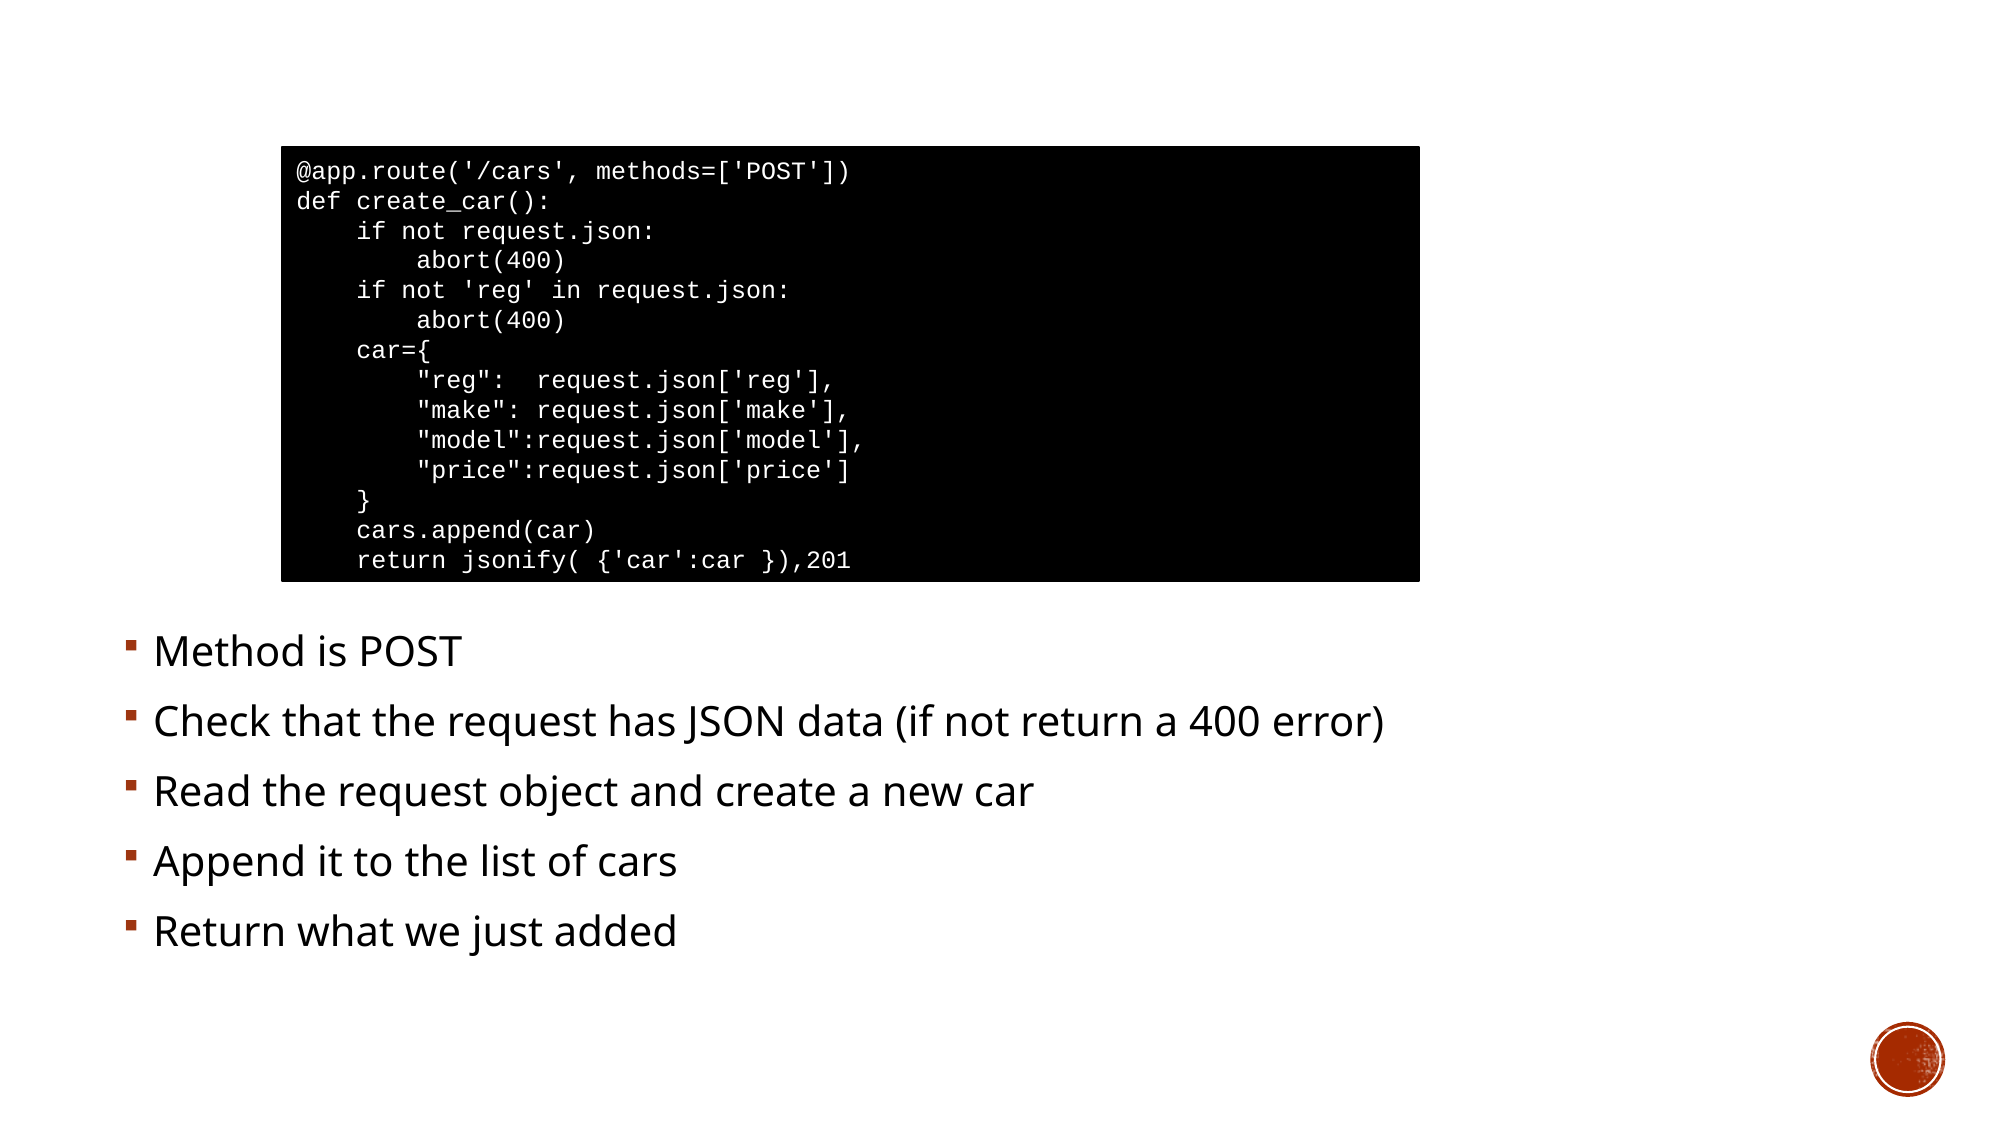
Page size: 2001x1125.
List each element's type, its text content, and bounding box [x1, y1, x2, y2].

text_box @app.route('/cars', methods=['POST']) def create_car(): if not request.json: abort(400) if not 'reg' in request.json: abort(400) car={ "reg": request.json['reg'], "make": request.json['make'], "model":request.json['model'], "price":request.json['price'] } cars.append(car) return jsonify( {'car':car }),201 [281, 146, 1420, 582]
list Method is POST Check that the request has JSON data (if not return a 400 error) Read the request object and create a new car Append it to the list of cars Return what we just added [108, 622, 1759, 1044]
